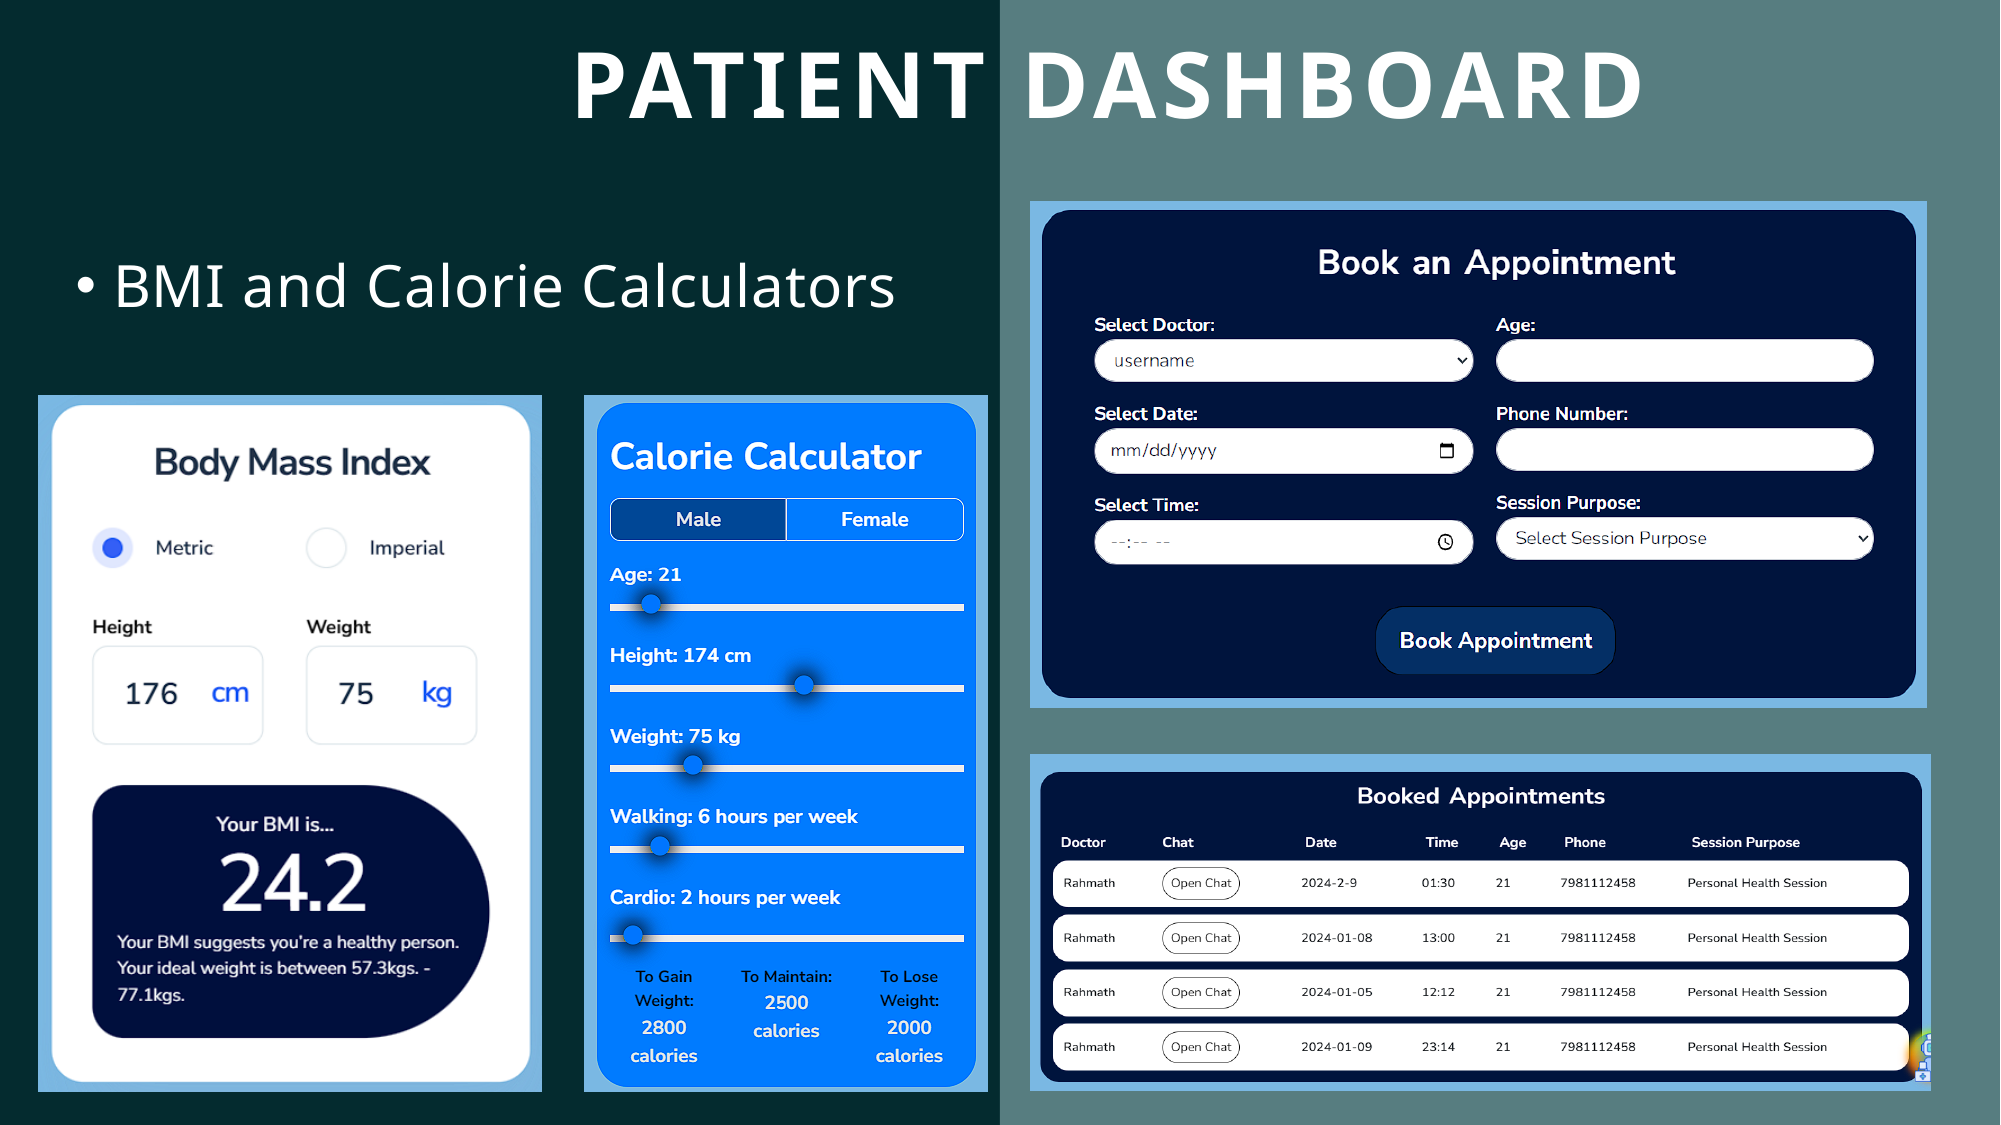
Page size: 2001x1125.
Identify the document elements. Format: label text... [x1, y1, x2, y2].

text_box BMI and Calorie Calculators [60, 249, 958, 357]
picture [1030, 201, 1927, 708]
picture [1029, 754, 1931, 1091]
picture [584, 395, 988, 1092]
picture [38, 395, 542, 1092]
title patient dashboard [341, 0, 1876, 178]
